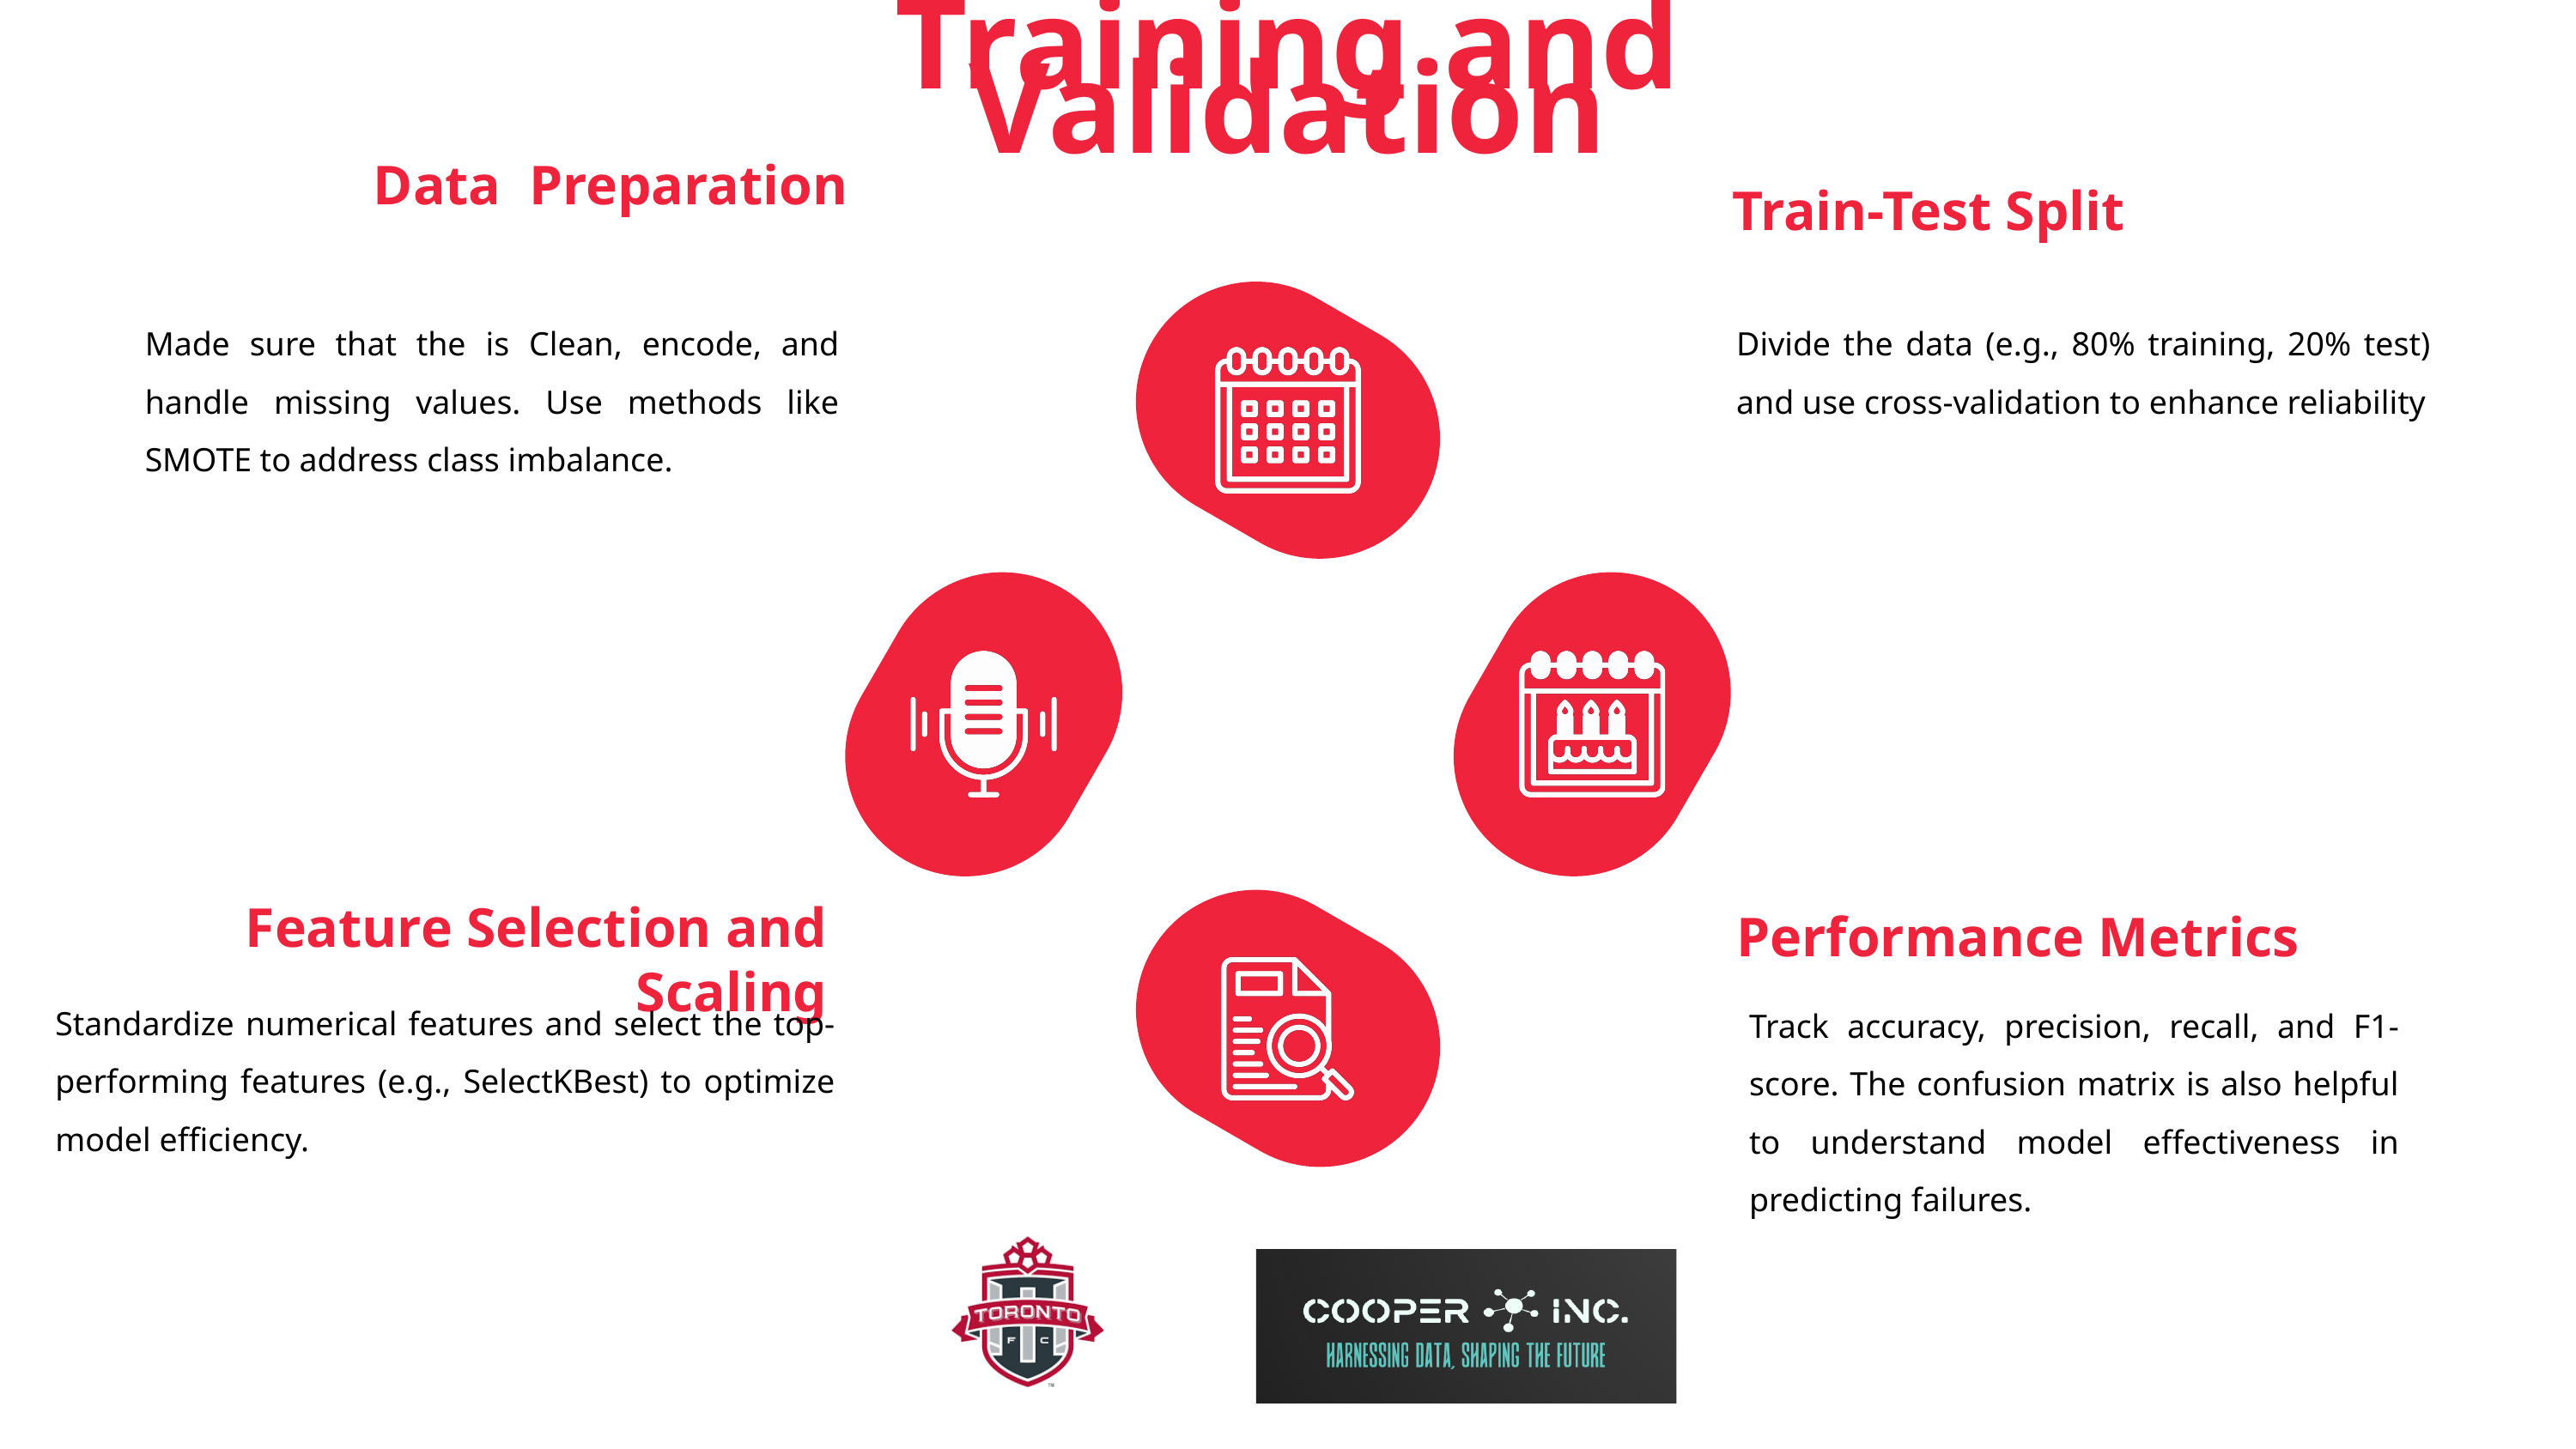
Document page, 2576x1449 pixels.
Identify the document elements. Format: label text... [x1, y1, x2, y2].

text_box [1255, 1249, 1677, 1404]
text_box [1135, 281, 1441, 560]
text_box Performance Metrics [1736, 903, 2469, 968]
picture [890, 1234, 1165, 1389]
text_box Track accuracy, precision, recall, and F1-score. The confusion matrix is also helpful to understand model effectiveness in predicting failures. [1736, 979, 2413, 1225]
text_box Training and Validation [572, 49, 2004, 179]
text_box Standardize numerical features and select the top-performing features (e.g., SelectKBest) to optimize model efficiency. [42, 977, 849, 1165]
text_box Data Preparation [112, 150, 848, 215]
text_box Feature Selection and Scaling [42, 893, 828, 977]
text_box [831, 585, 1136, 864]
text_box Made sure that the is Clean, encode, and handle missing values. Use methods like SMOTE to address class imbalance. [144, 304, 840, 479]
text_box Divide the data (e.g., 80% training, 20% test) and use cross-validation to enhance reliability [1736, 304, 2432, 421]
text_box Train-Test Split [1732, 177, 2469, 242]
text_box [1439, 585, 1745, 864]
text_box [1135, 889, 1441, 1167]
